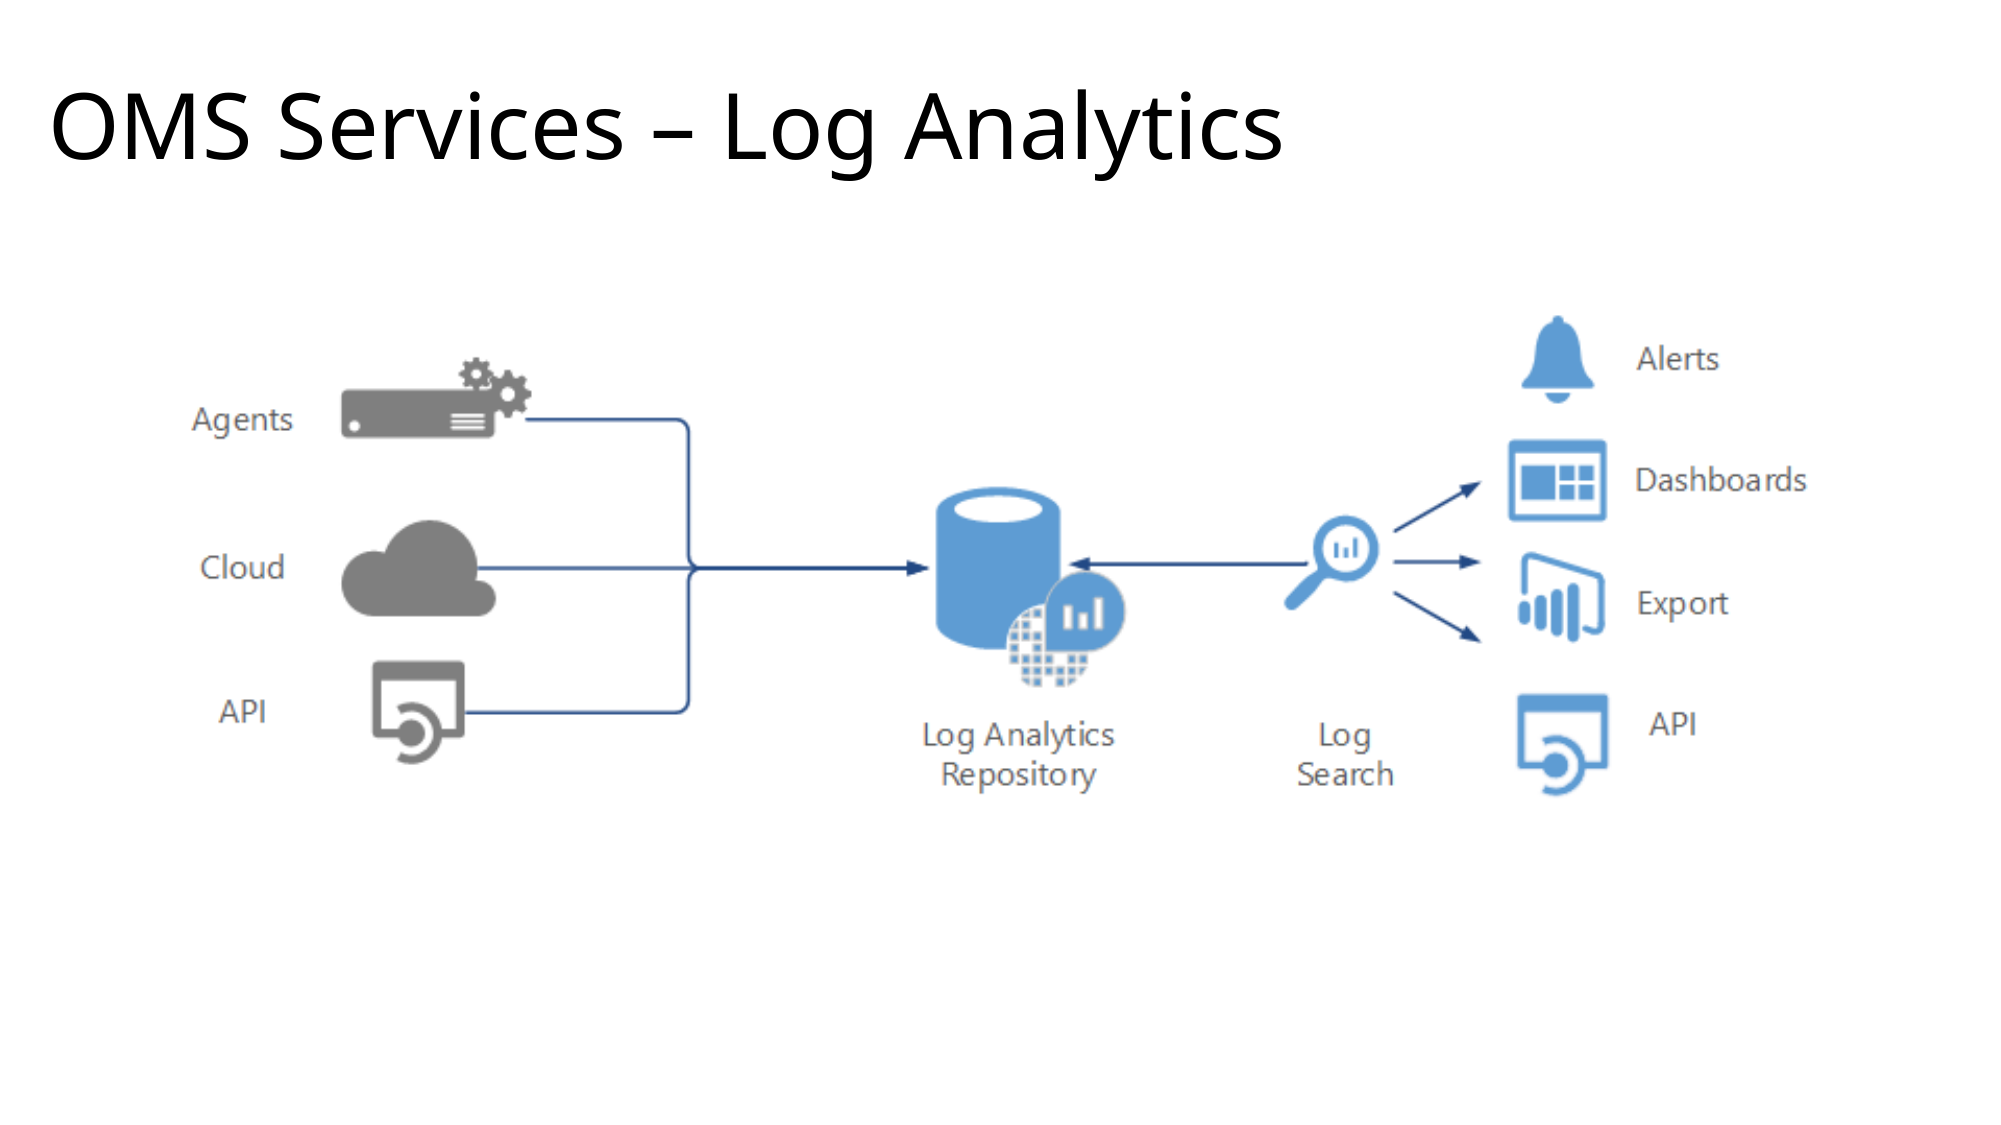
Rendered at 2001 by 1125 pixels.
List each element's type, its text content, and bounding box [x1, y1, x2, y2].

title OMS Services – Log Analytics [33, 57, 1966, 203]
picture [167, 312, 1833, 813]
